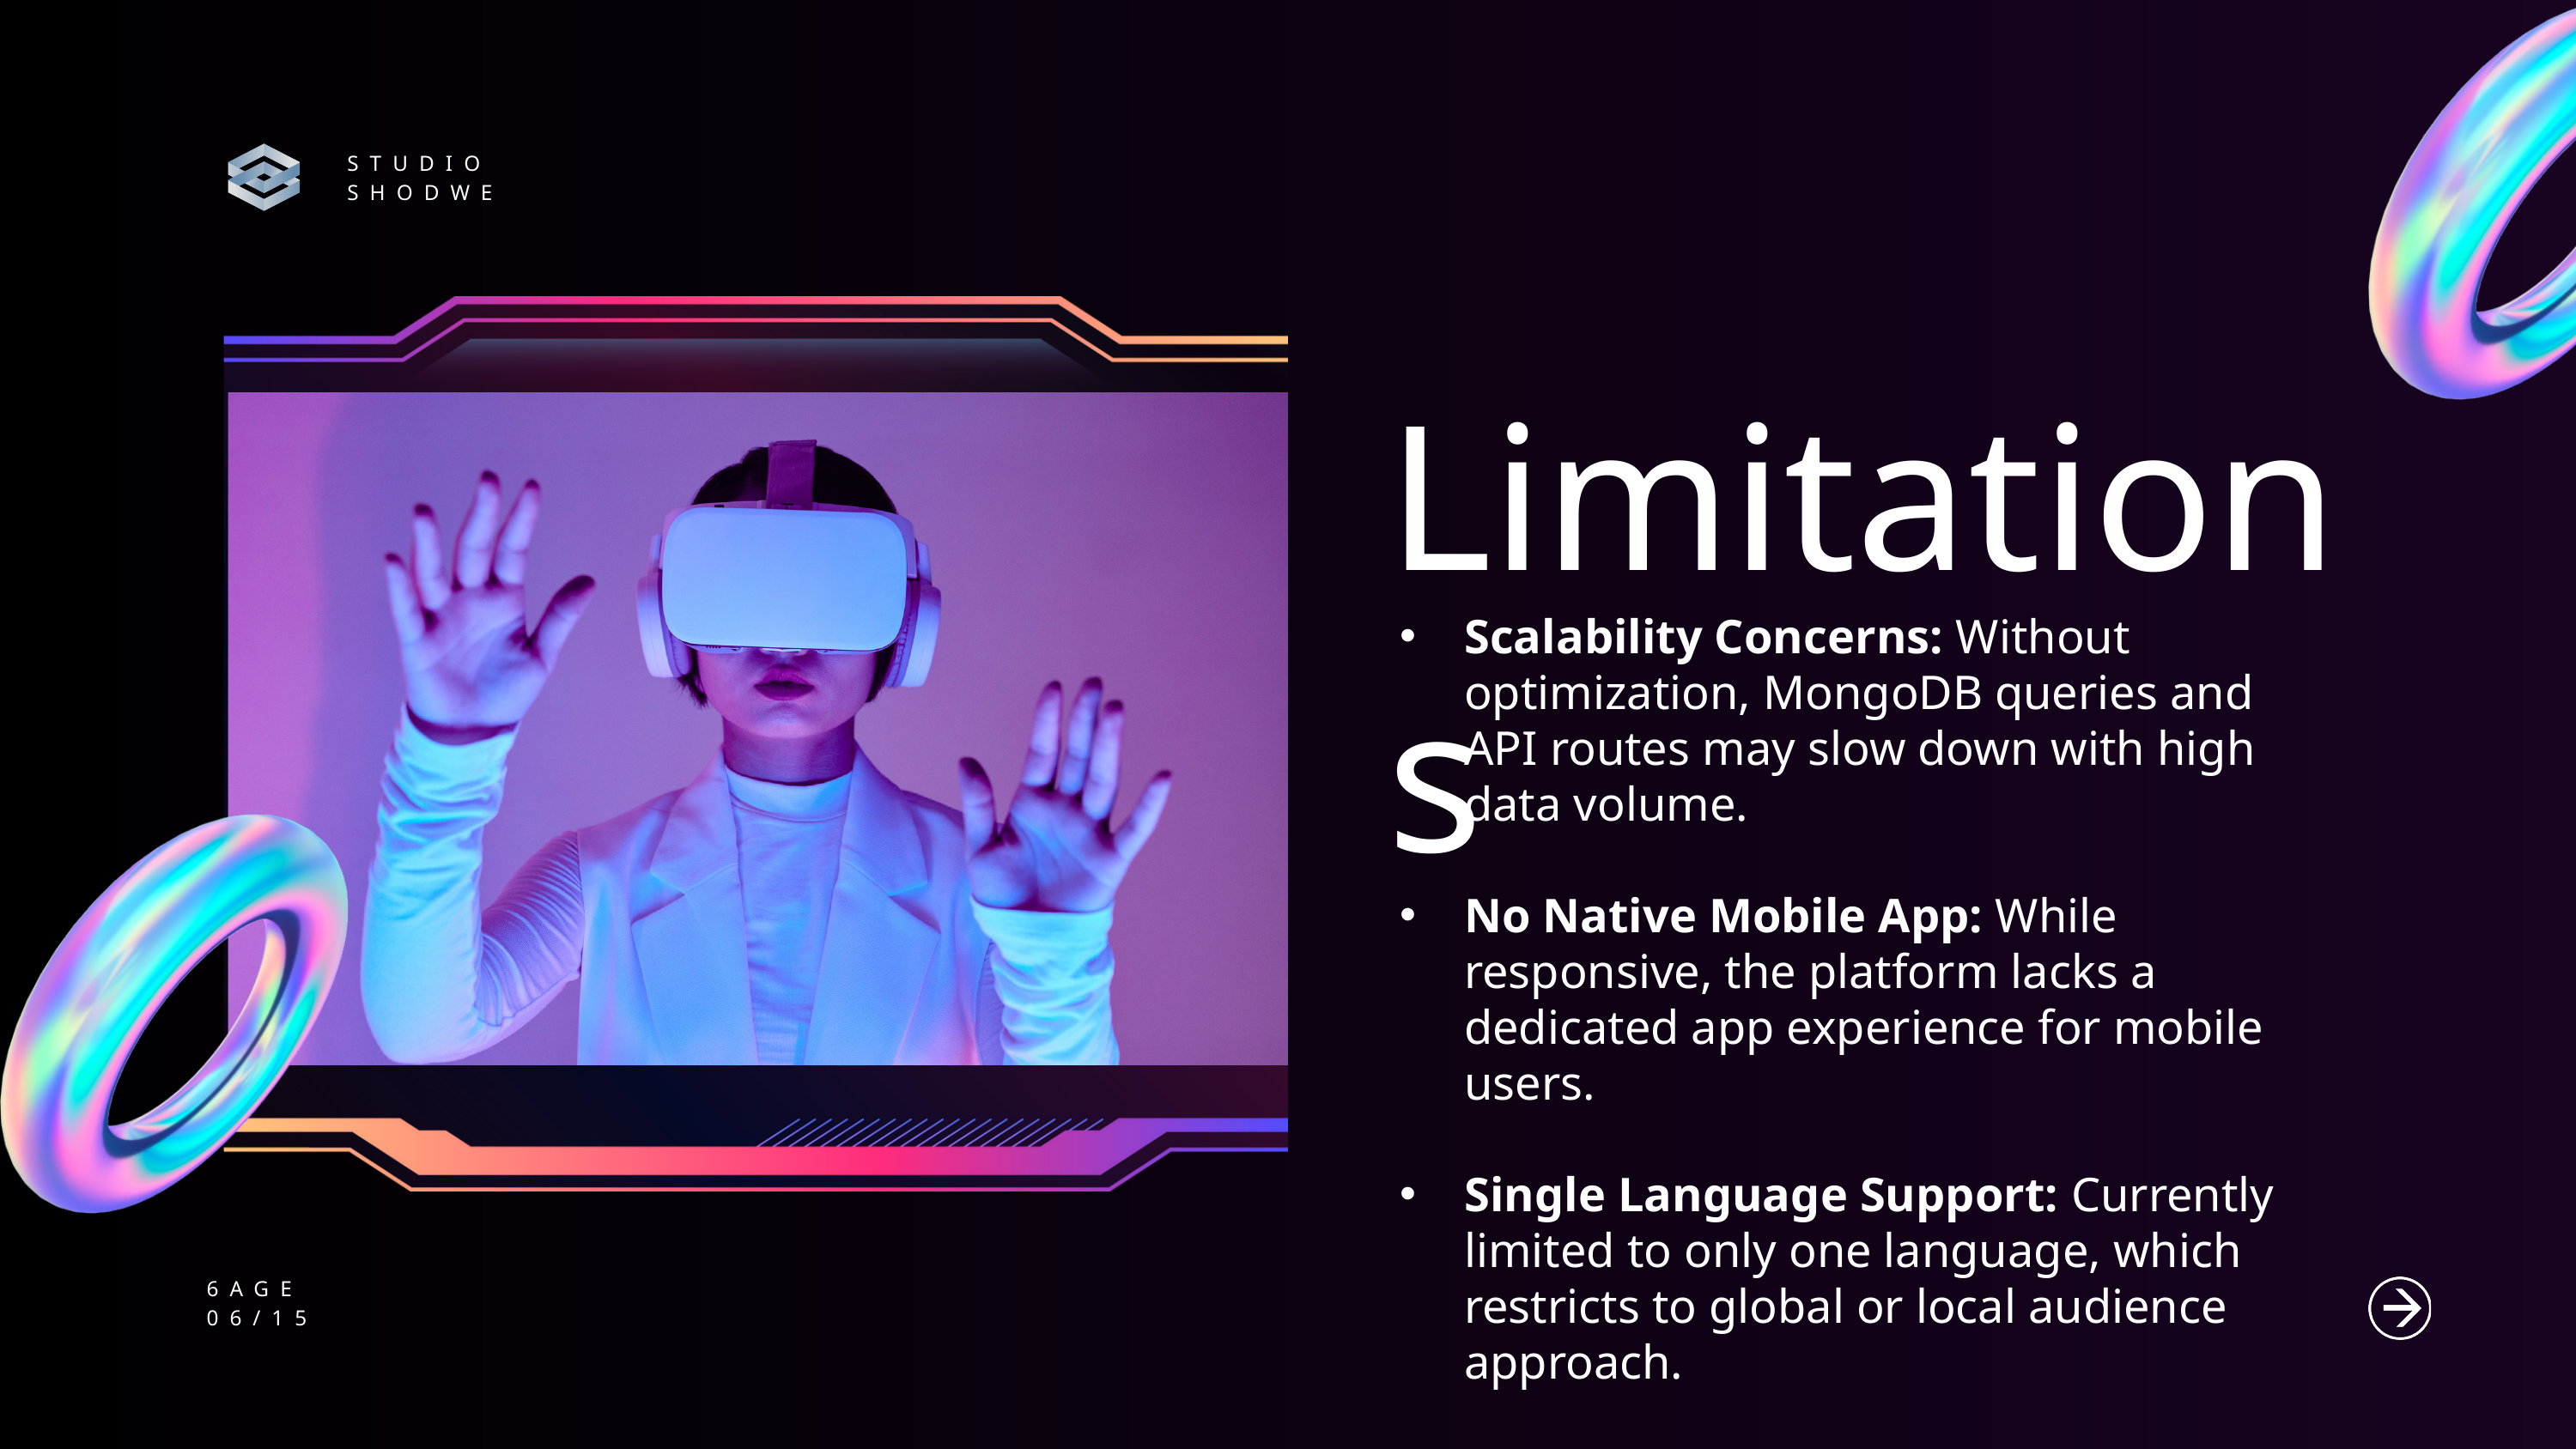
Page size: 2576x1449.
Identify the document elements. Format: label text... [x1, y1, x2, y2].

text_box [2368, 1276, 2432, 1340]
text_box Scalability Concerns: Without optimization, MongoDB queries and API routes may slow down with high data volume. No Native Mobile App: While responsive, the platform lacks a dedicated app experience for mobile users. Single Language Support: Currently limited to only one language, which restricts to global or local audience approach. [1387, 600, 2318, 1395]
text_box [228, 143, 301, 211]
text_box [228, 392, 1289, 1066]
text_box [223, 296, 1289, 396]
text_box STUDIO SHODWE [347, 146, 534, 205]
text_box [349, 1072, 1289, 1191]
text_box 6AGE 06/15 [206, 1271, 393, 1331]
text_box [2368, 0, 2576, 401]
text_box Limitations [1387, 329, 2342, 892]
text_box [0, 814, 349, 1215]
